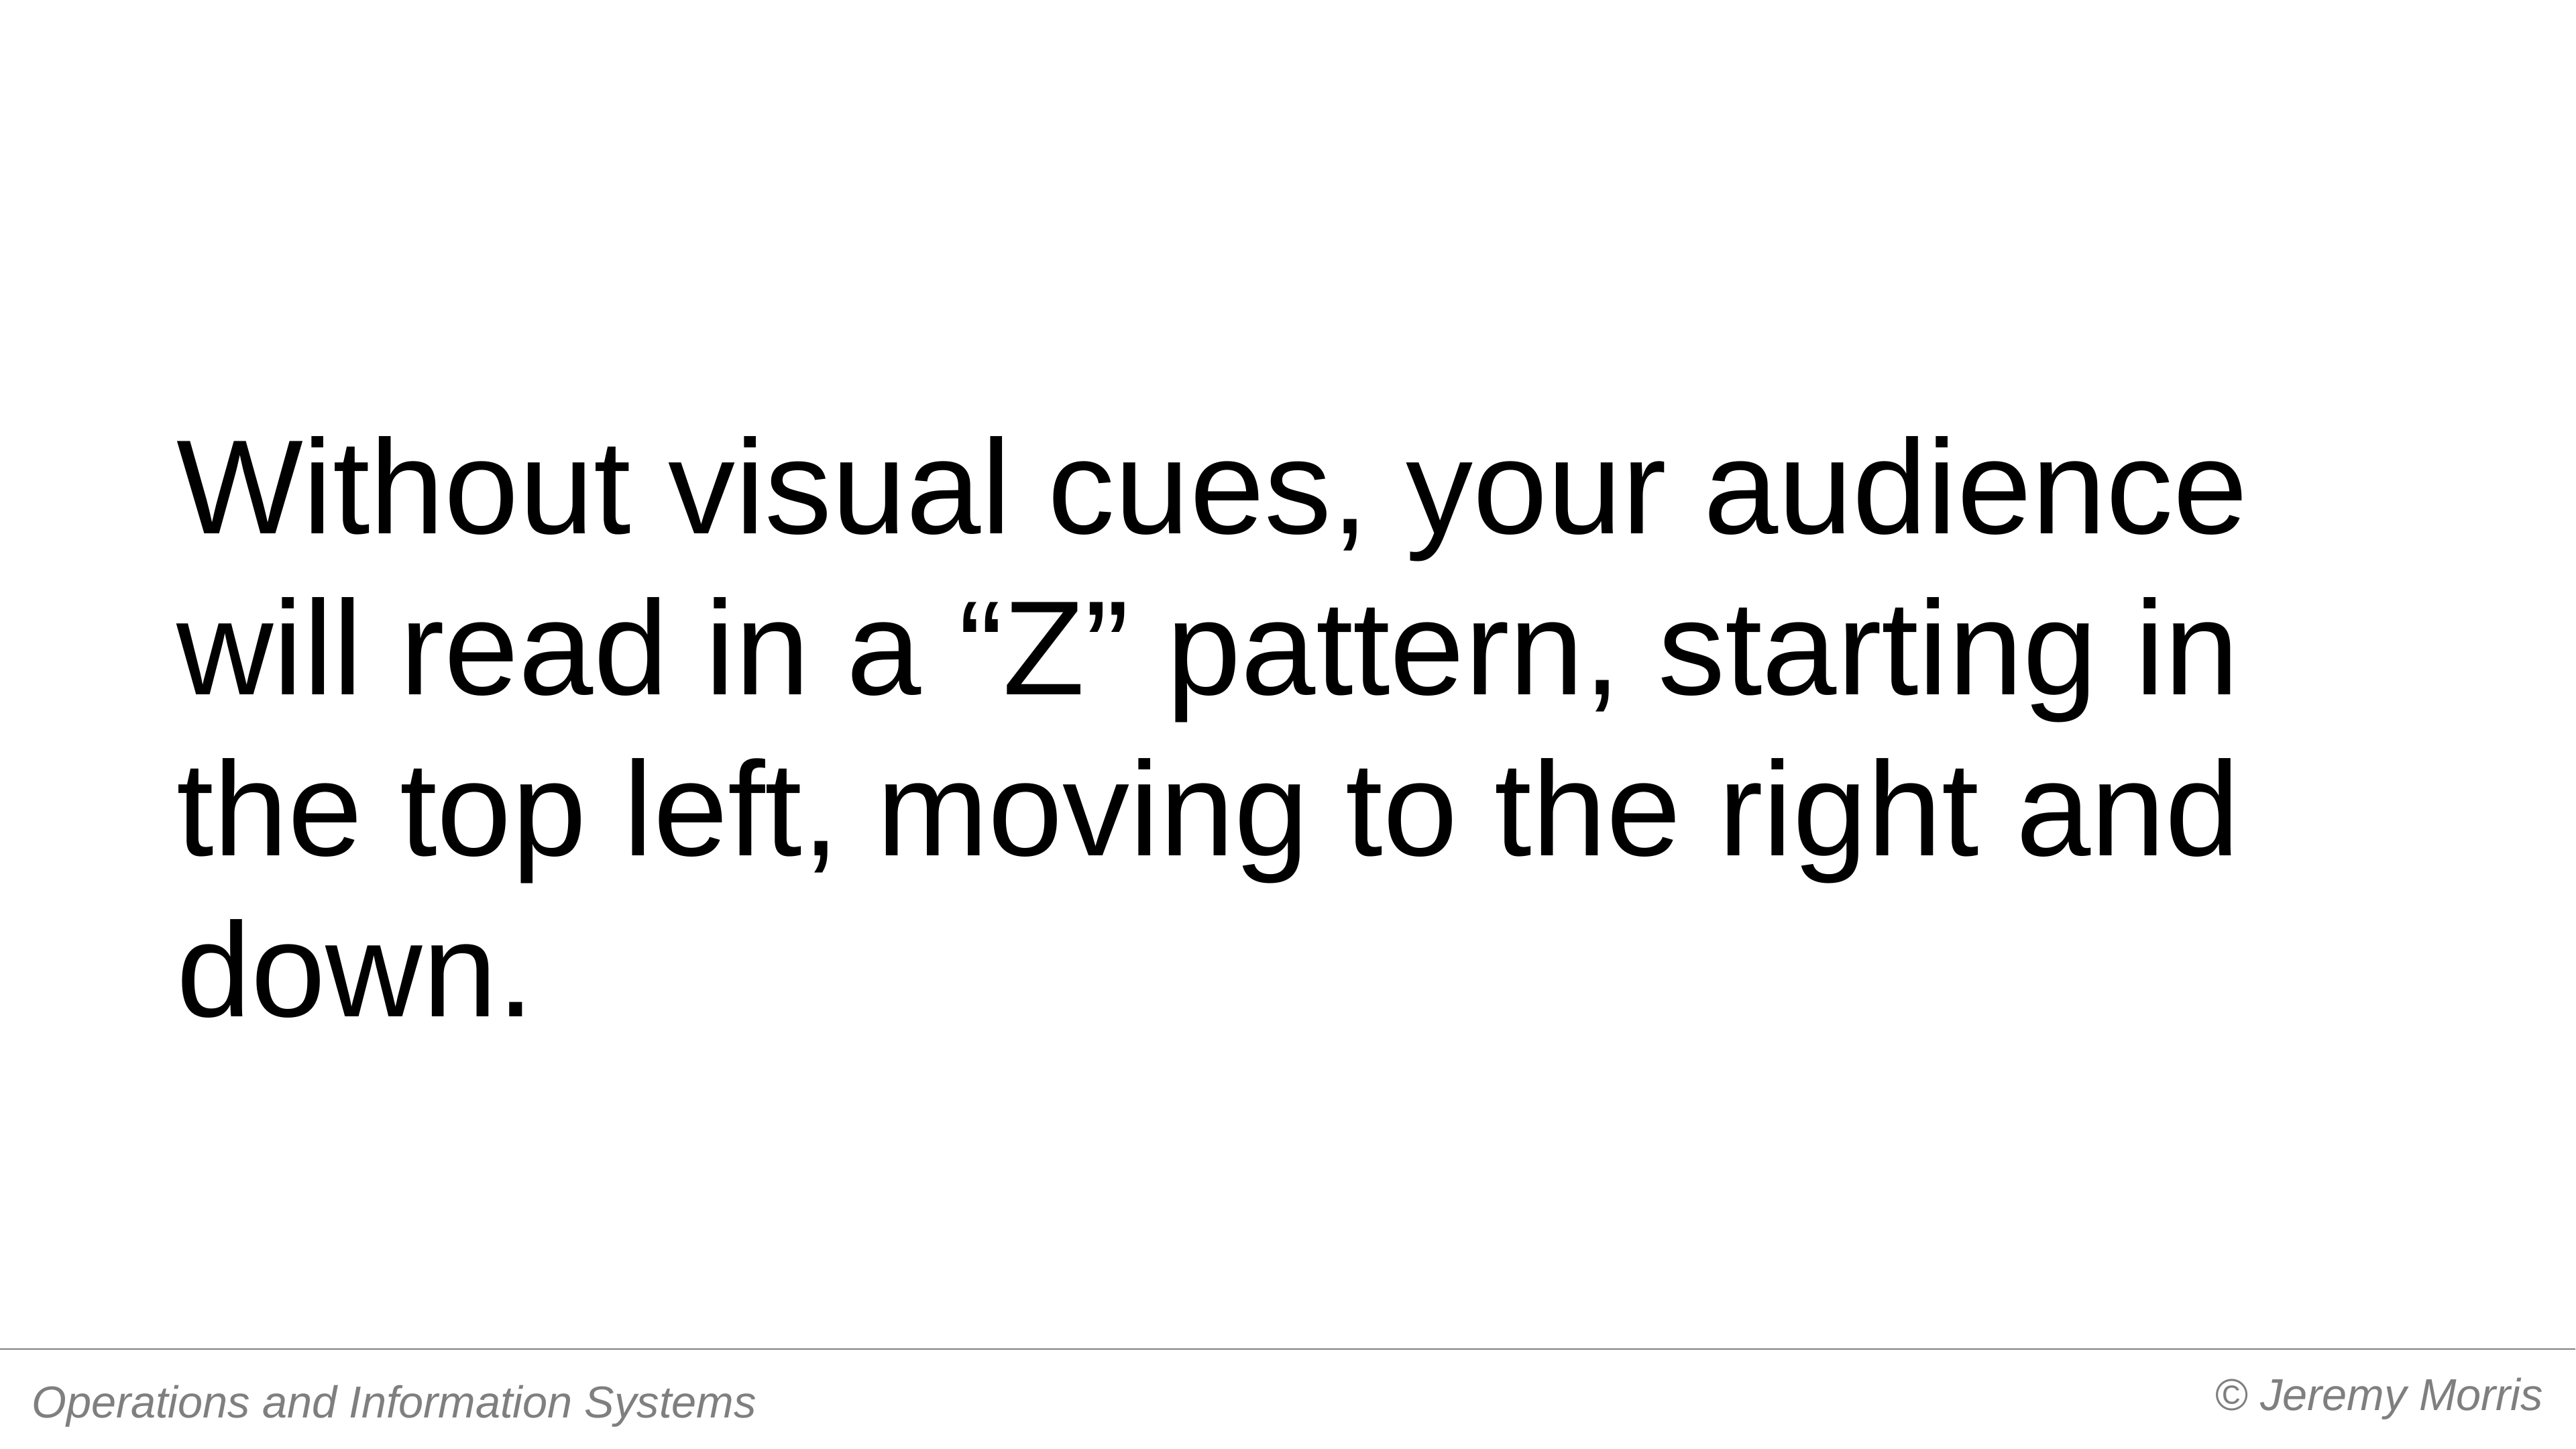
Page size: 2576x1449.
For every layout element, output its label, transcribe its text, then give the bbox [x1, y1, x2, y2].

text_box Without visual cues, your audience will read in a “Z” pattern, starting in the top left, moving to the right and down. [166, 394, 2447, 1049]
